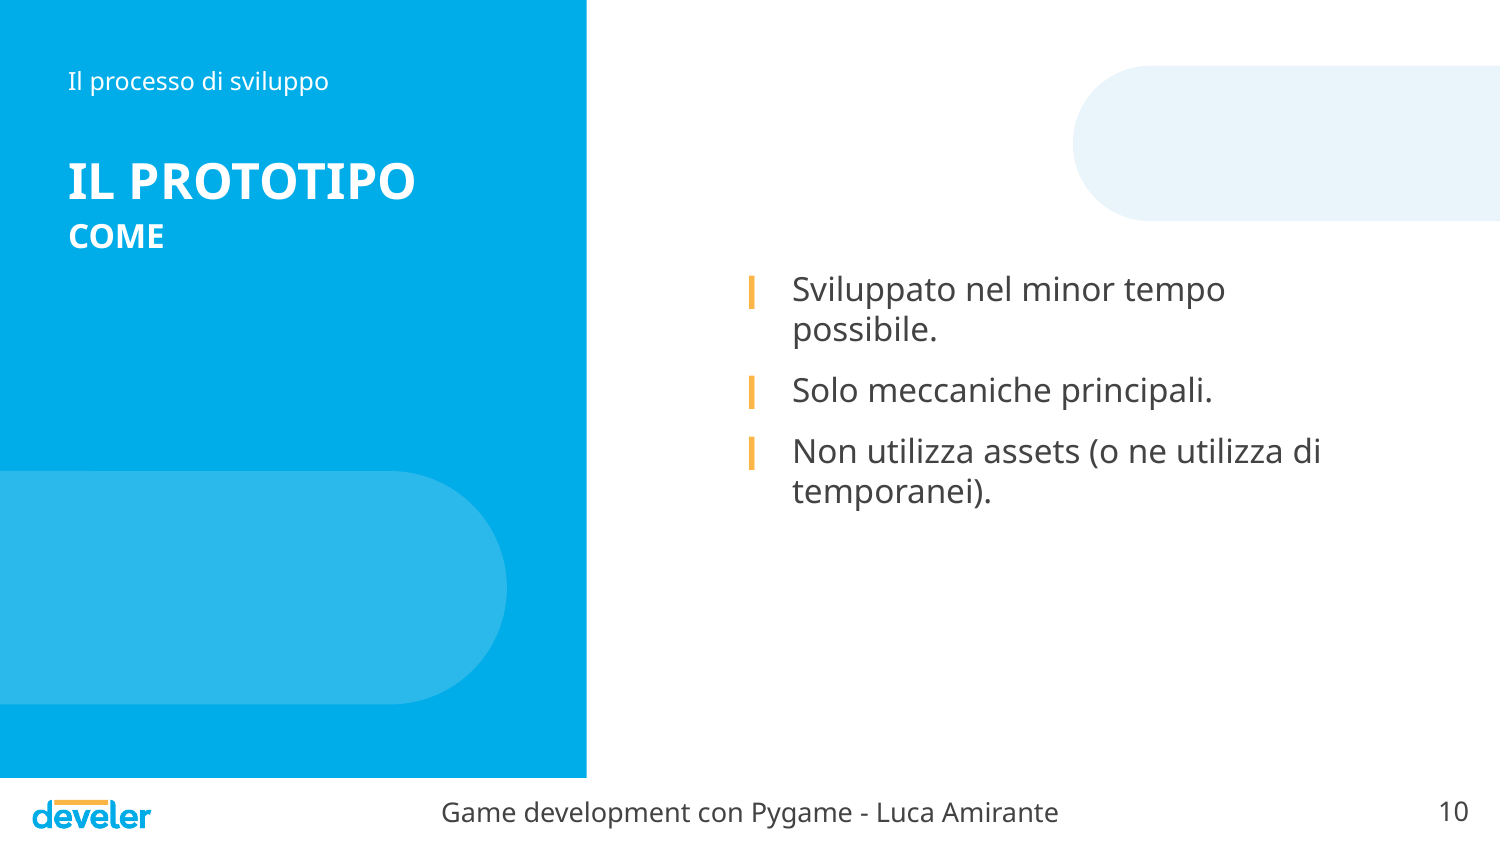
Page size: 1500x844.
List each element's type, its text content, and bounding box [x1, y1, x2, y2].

list Sviluppato nel minor tempo possibile. Solo meccaniche principali. Non utilizza assets (o ne utilizza di temporanei). [702, 0, 1374, 778]
picture [38, 814, 47, 824]
title Il processo di sviluppo [68, 60, 517, 141]
picture [32, 792, 158, 836]
title IL PROTOTIPO COME [68, 141, 517, 368]
